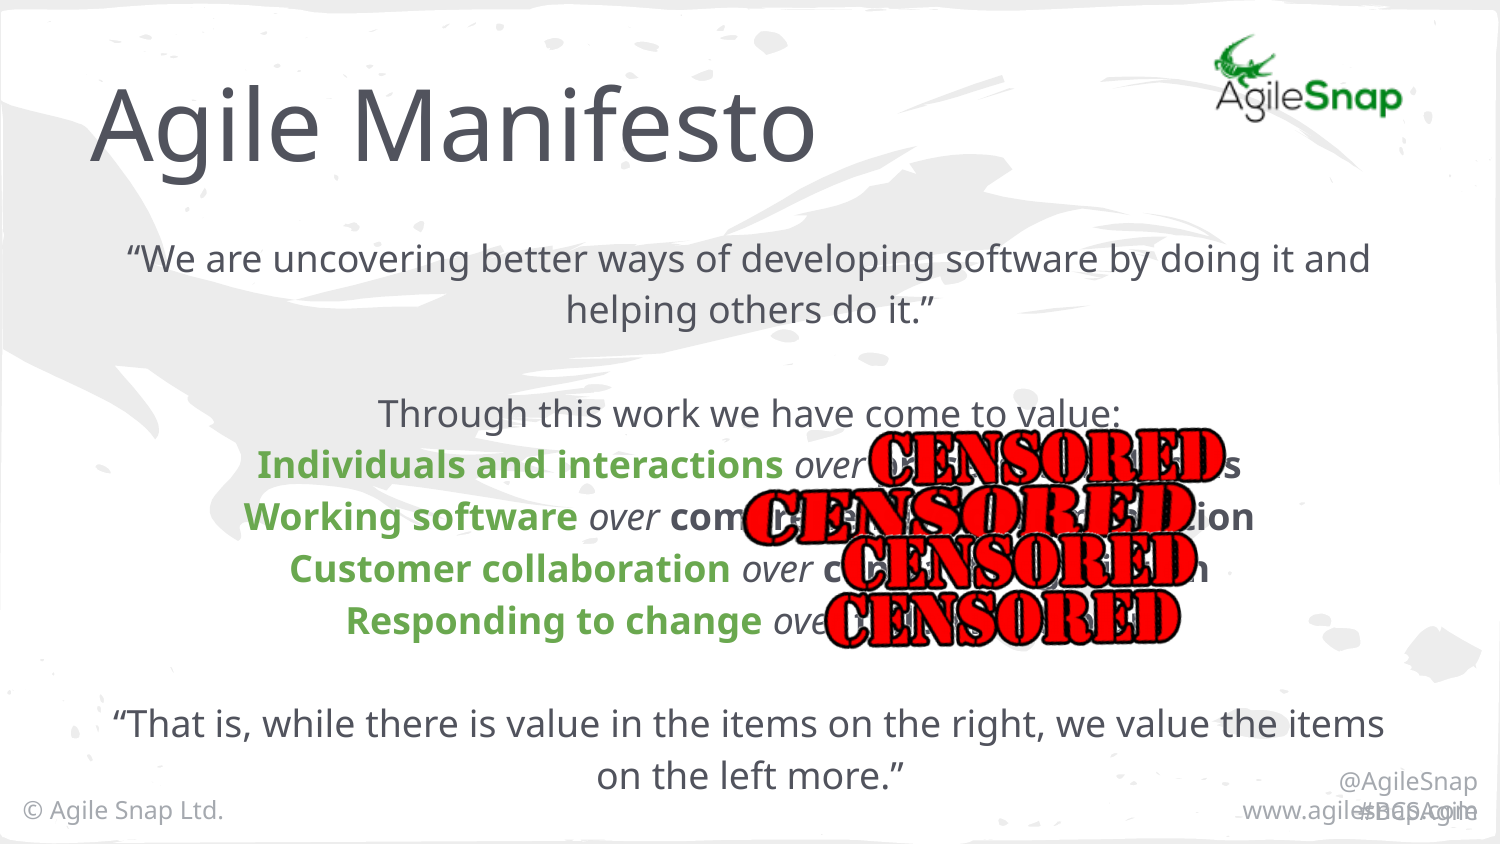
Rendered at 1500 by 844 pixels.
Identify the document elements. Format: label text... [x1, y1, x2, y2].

title Agile Manifesto [75, 25, 1425, 197]
list “We are uncovering better ways of developing software by doing it and helping others do it.” Through this work we have come to value: Individuals and interactions over processes and tools Working software over comprehensive documentation Customer collaboration over contract negotiation Responding to change over following a plan “That is, while there is value in the items on the right, we value the items on the left more.” [75, 212, 1425, 808]
picture [733, 360, 1242, 710]
